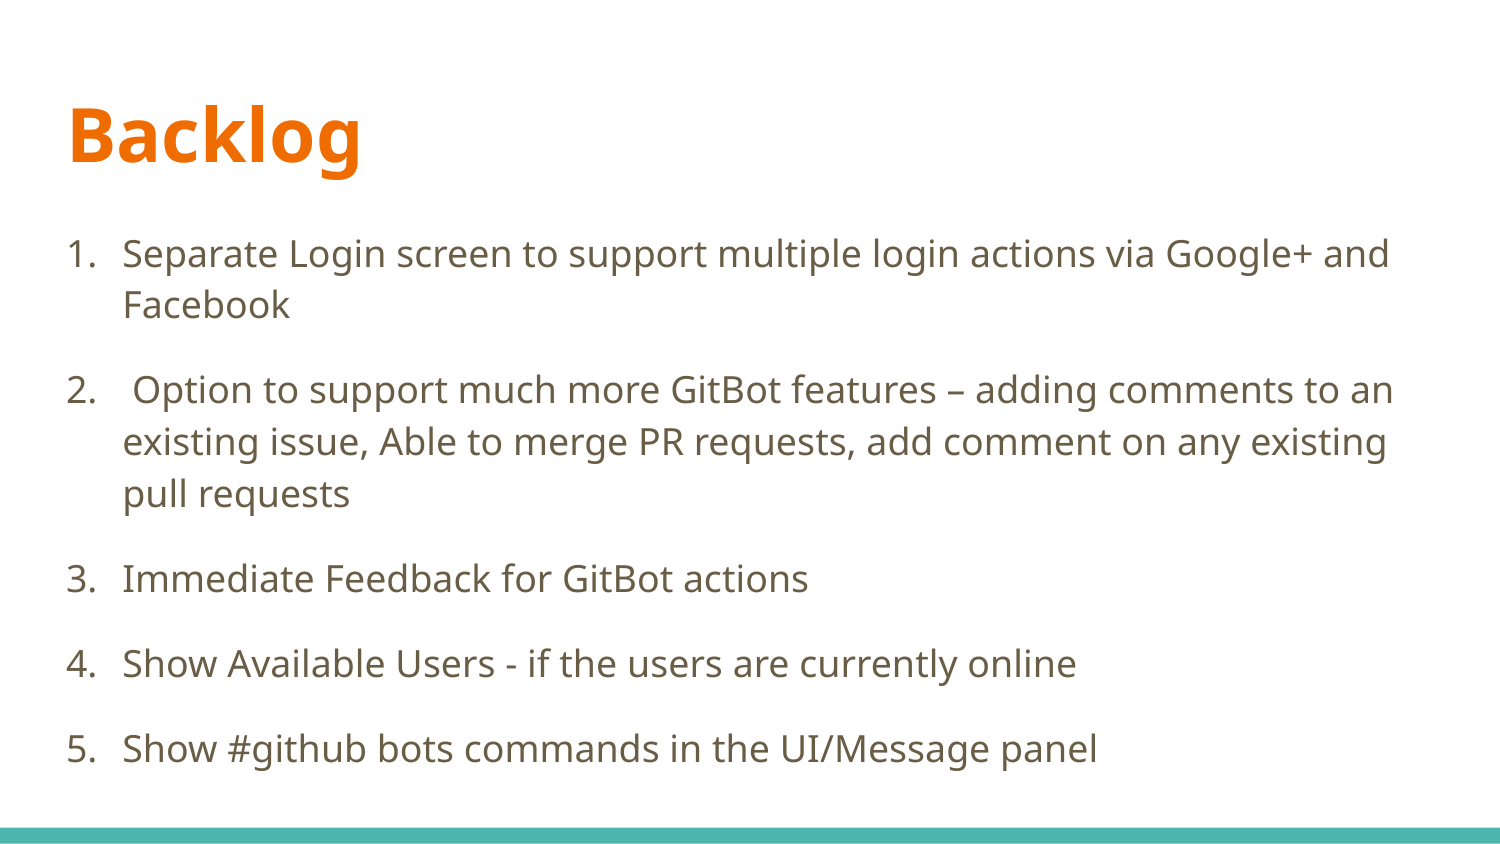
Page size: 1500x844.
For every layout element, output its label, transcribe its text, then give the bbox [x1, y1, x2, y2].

title Backlog [51, 72, 1449, 189]
list Separate Login screen to support multiple login actions via Google+ and Facebook Option to support much more GitBot features – adding comments to an existing issue, Able to merge PR requests, add comment on any existing pull requests Immediate Feedback for GitBot actions Show Available Users - if the users are currently online Show #github bots commands in the UI/Message panel [51, 207, 1449, 750]
